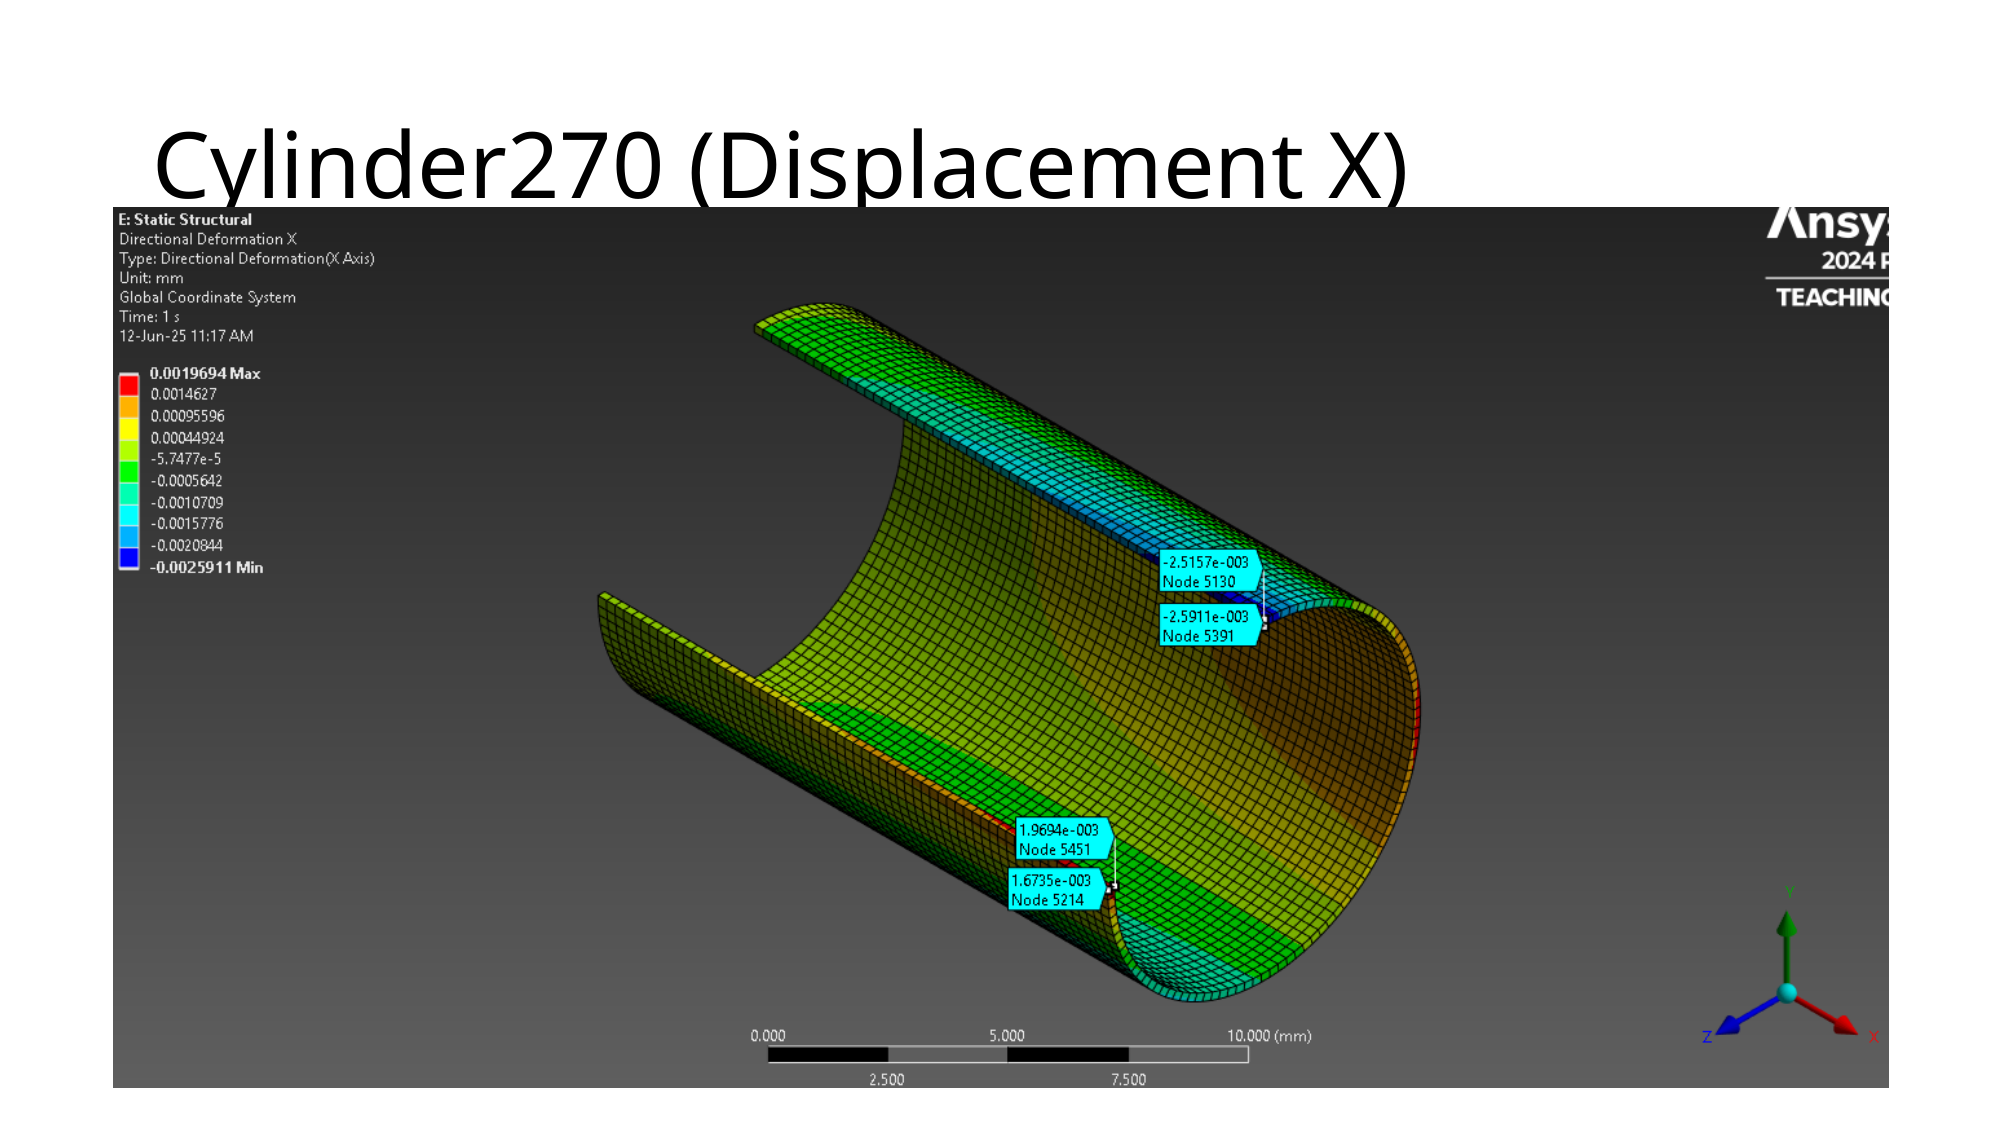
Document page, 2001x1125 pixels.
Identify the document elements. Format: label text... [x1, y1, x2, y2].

title Cylinder270 (Displacement X) [137, 59, 1863, 207]
picture [112, 207, 1889, 1088]
